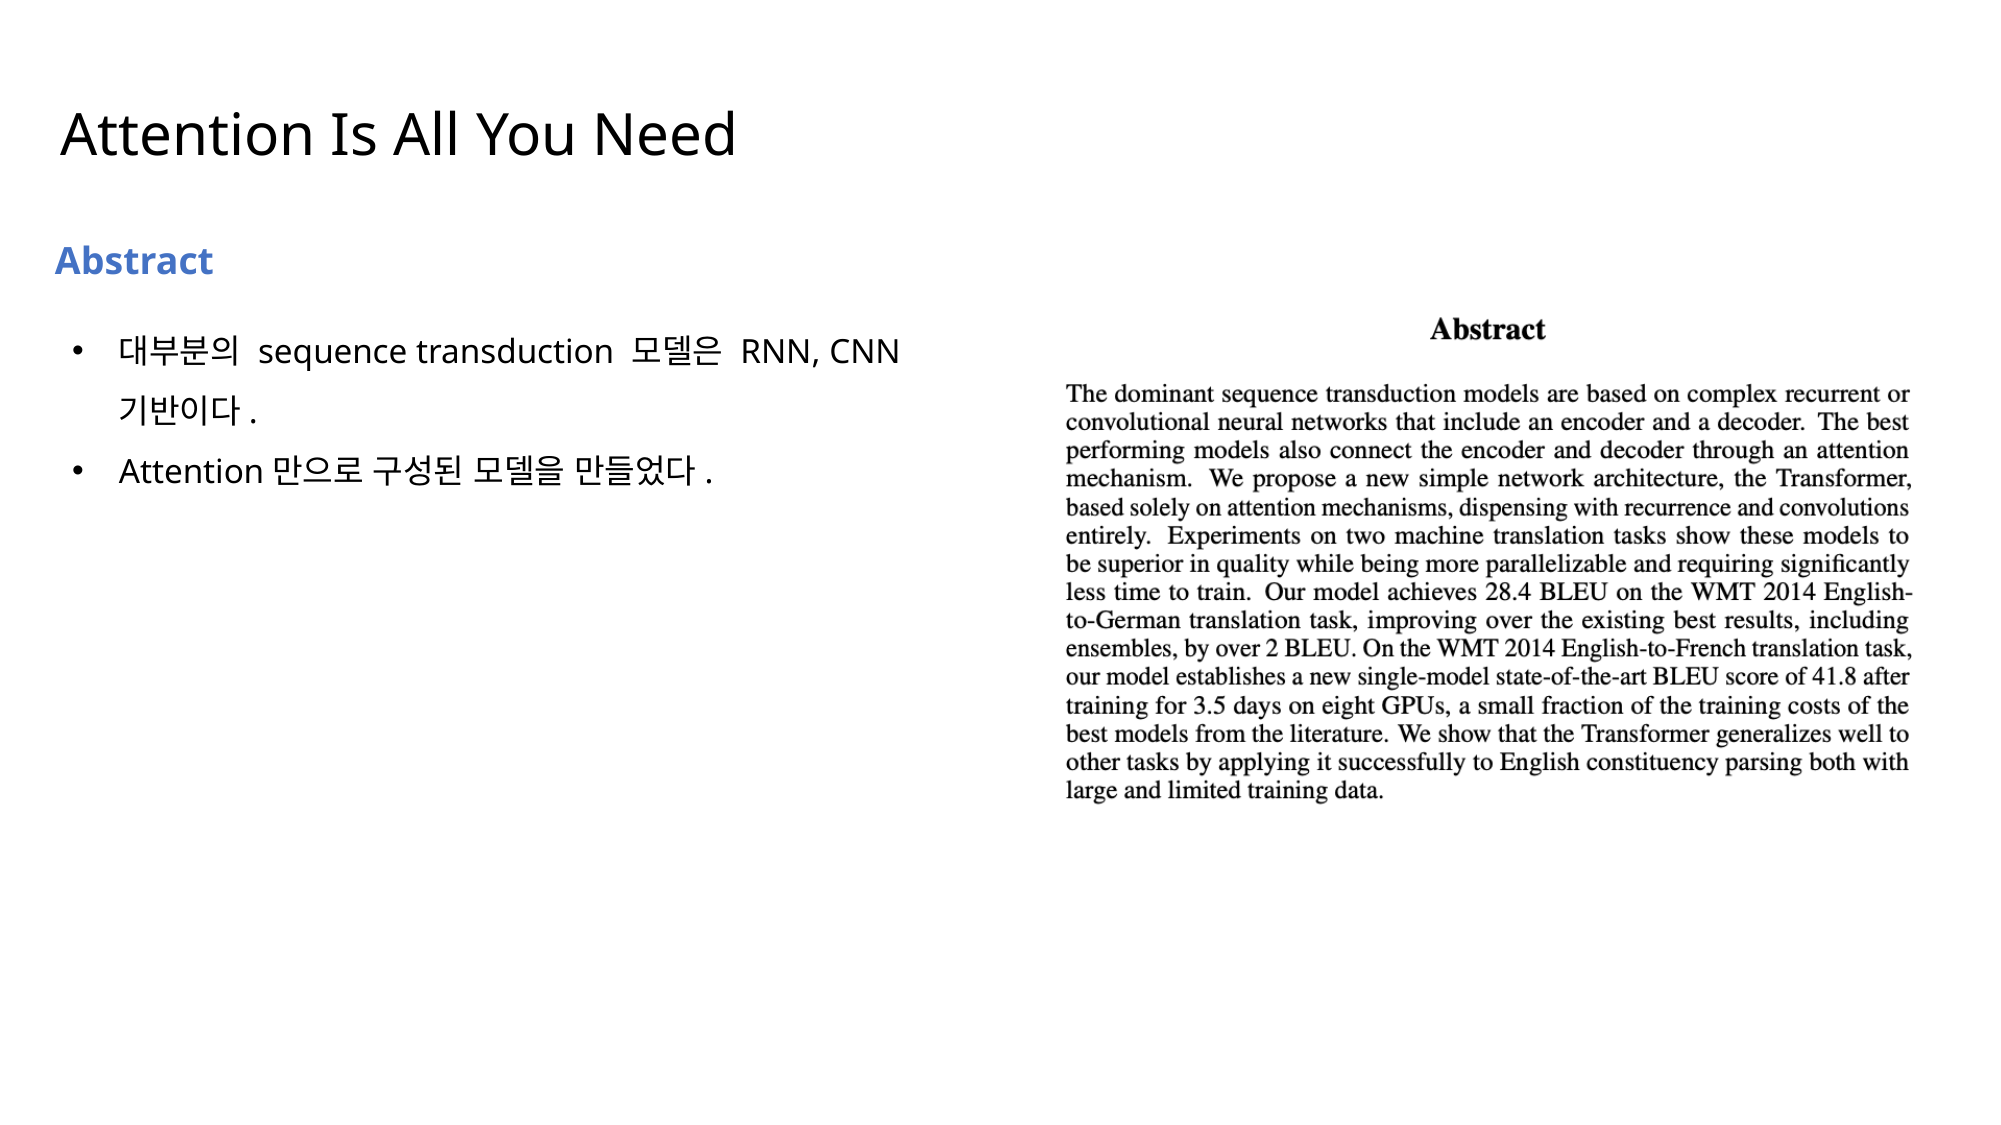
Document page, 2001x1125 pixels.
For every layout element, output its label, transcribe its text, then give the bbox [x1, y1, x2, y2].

picture [1042, 309, 1937, 816]
text_box 대부분의 sequence transduction 모델은 RNN, CNN 기반이다. Attention만으로 구성된 모델을 만들었다. [57, 303, 916, 498]
text_box Abstract [40, 207, 230, 290]
text_box Attention Is All You Need [45, 89, 754, 175]
